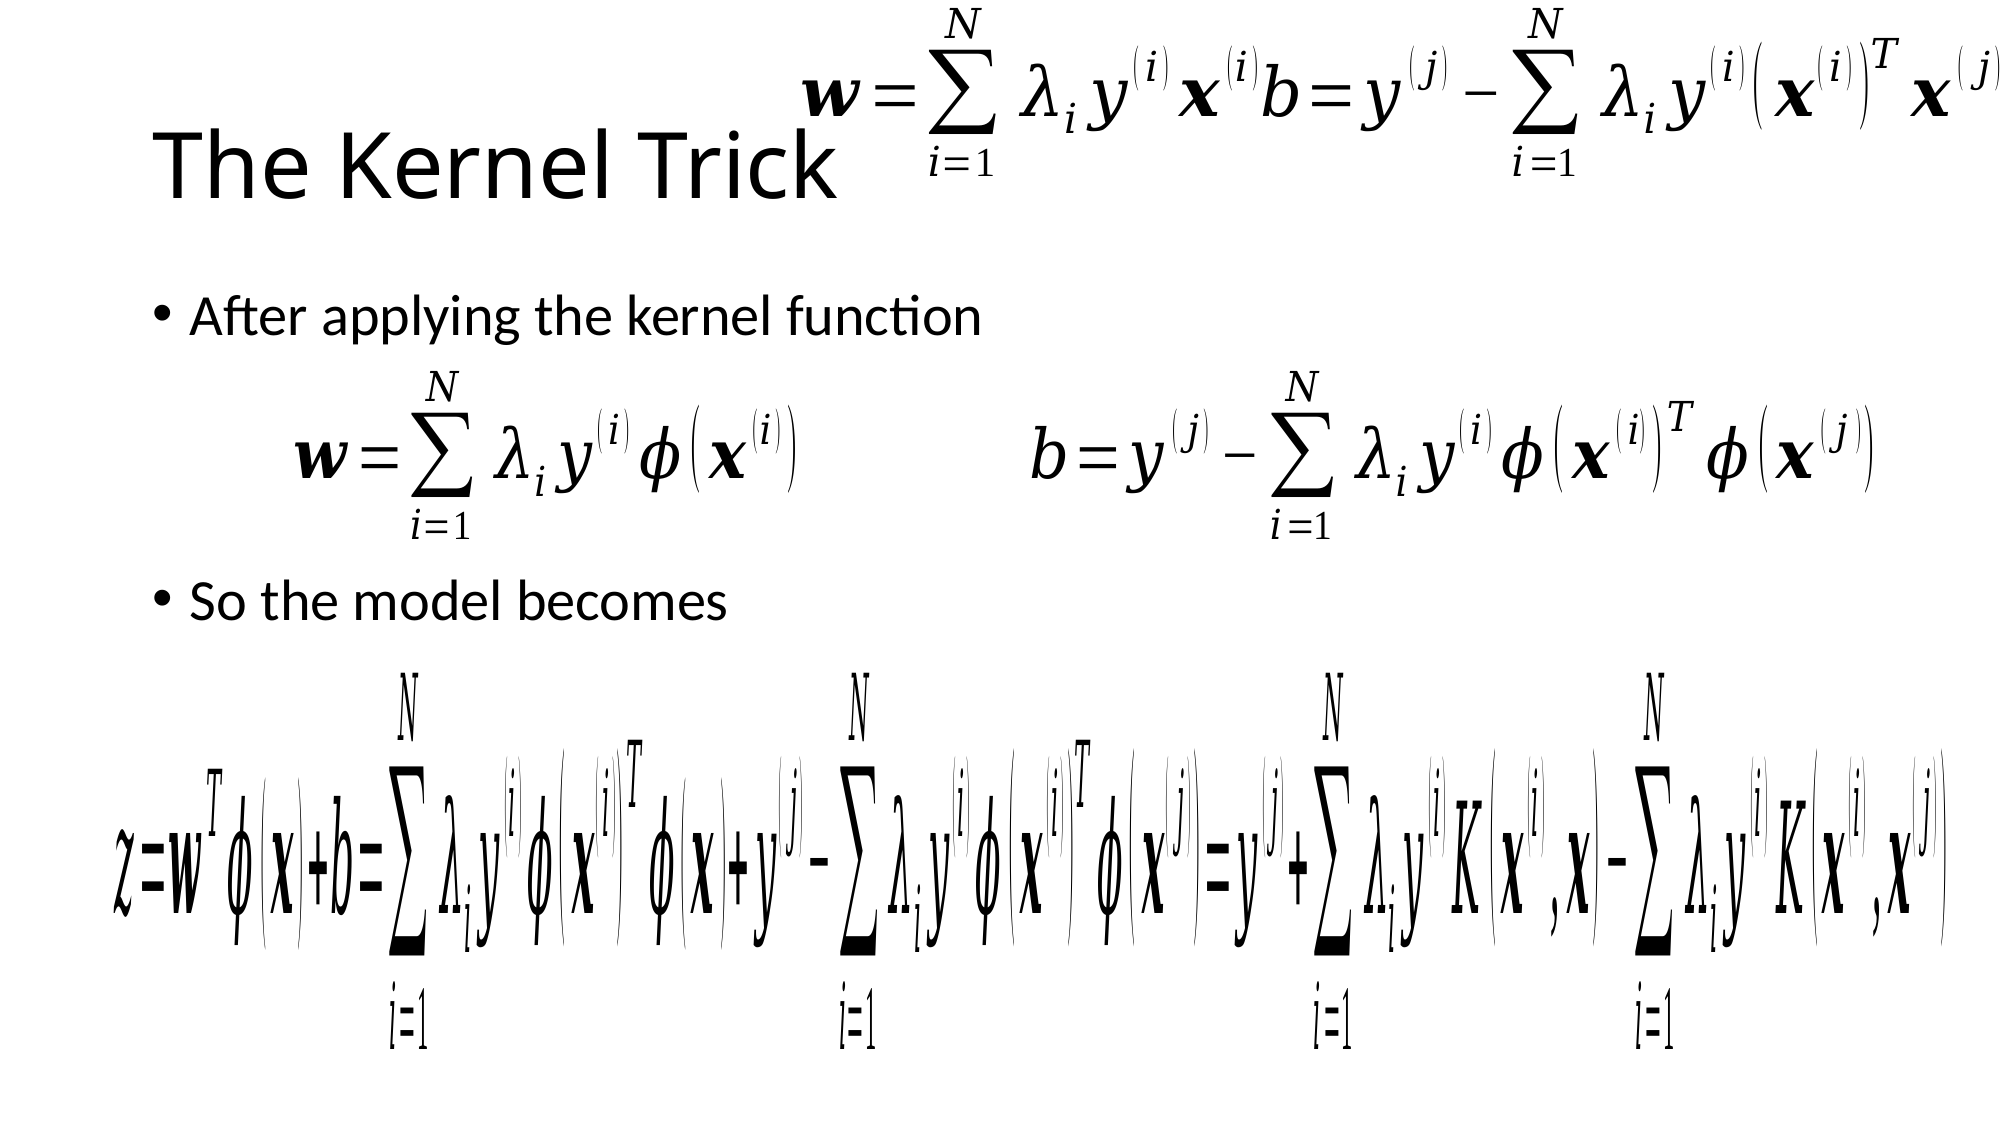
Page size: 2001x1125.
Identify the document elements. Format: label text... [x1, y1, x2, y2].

text_box So the model becomes [137, 562, 2000, 654]
title The Kernel Trick [137, 59, 1863, 277]
list After applying the kernel function [137, 277, 2000, 368]
